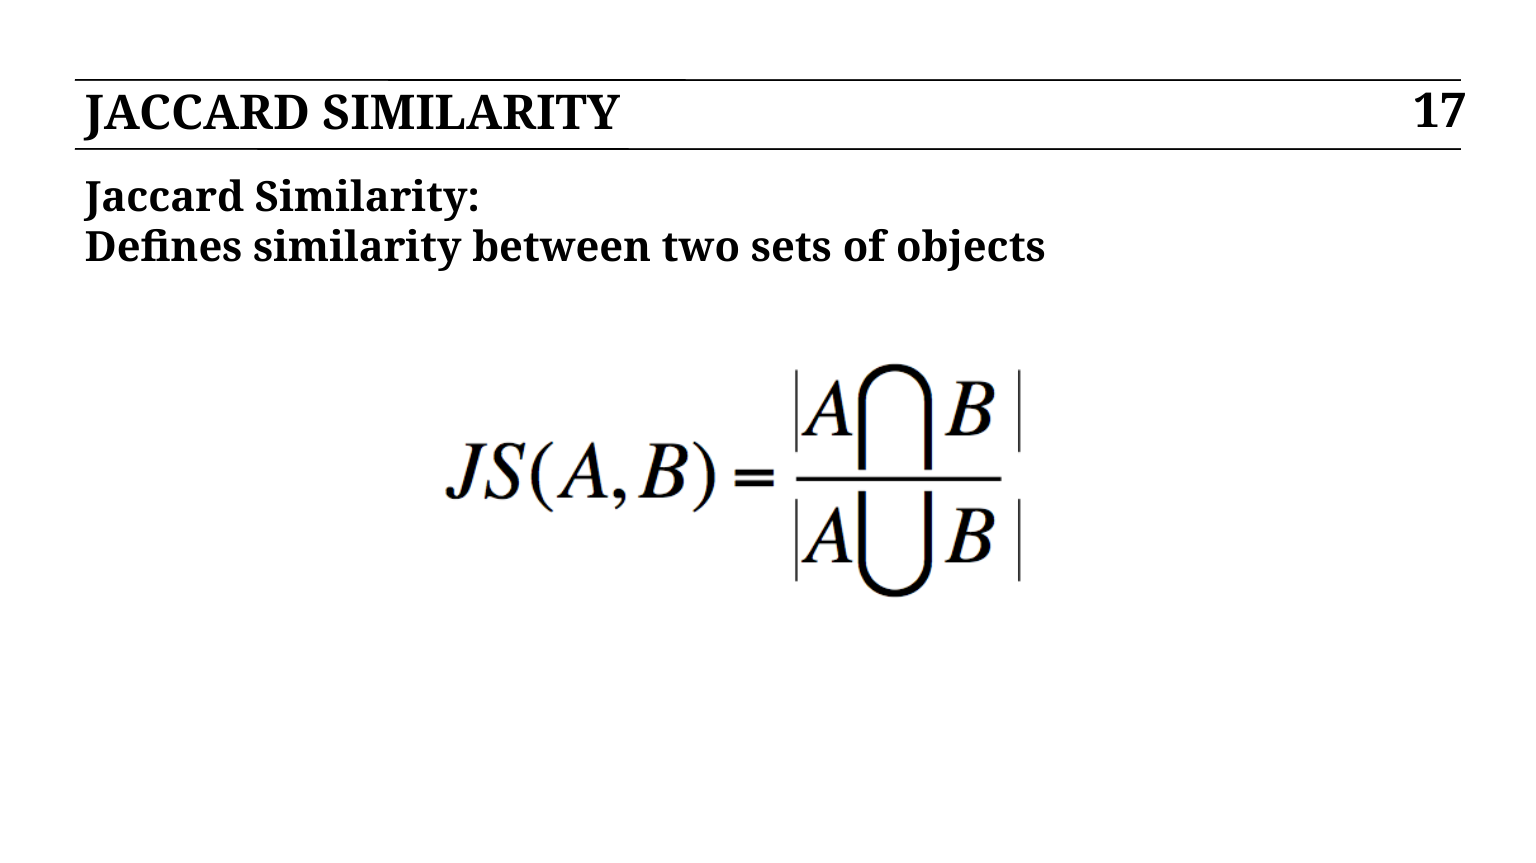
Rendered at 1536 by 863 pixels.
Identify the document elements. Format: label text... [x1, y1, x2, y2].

title JACCARD SIMILARITY [76, 82, 1369, 160]
picture [423, 353, 1112, 631]
list Jaccard Similarity: Defines similarity between two sets of objects [76, 160, 1460, 823]
slide_number 17 [1408, 82, 1471, 142]
